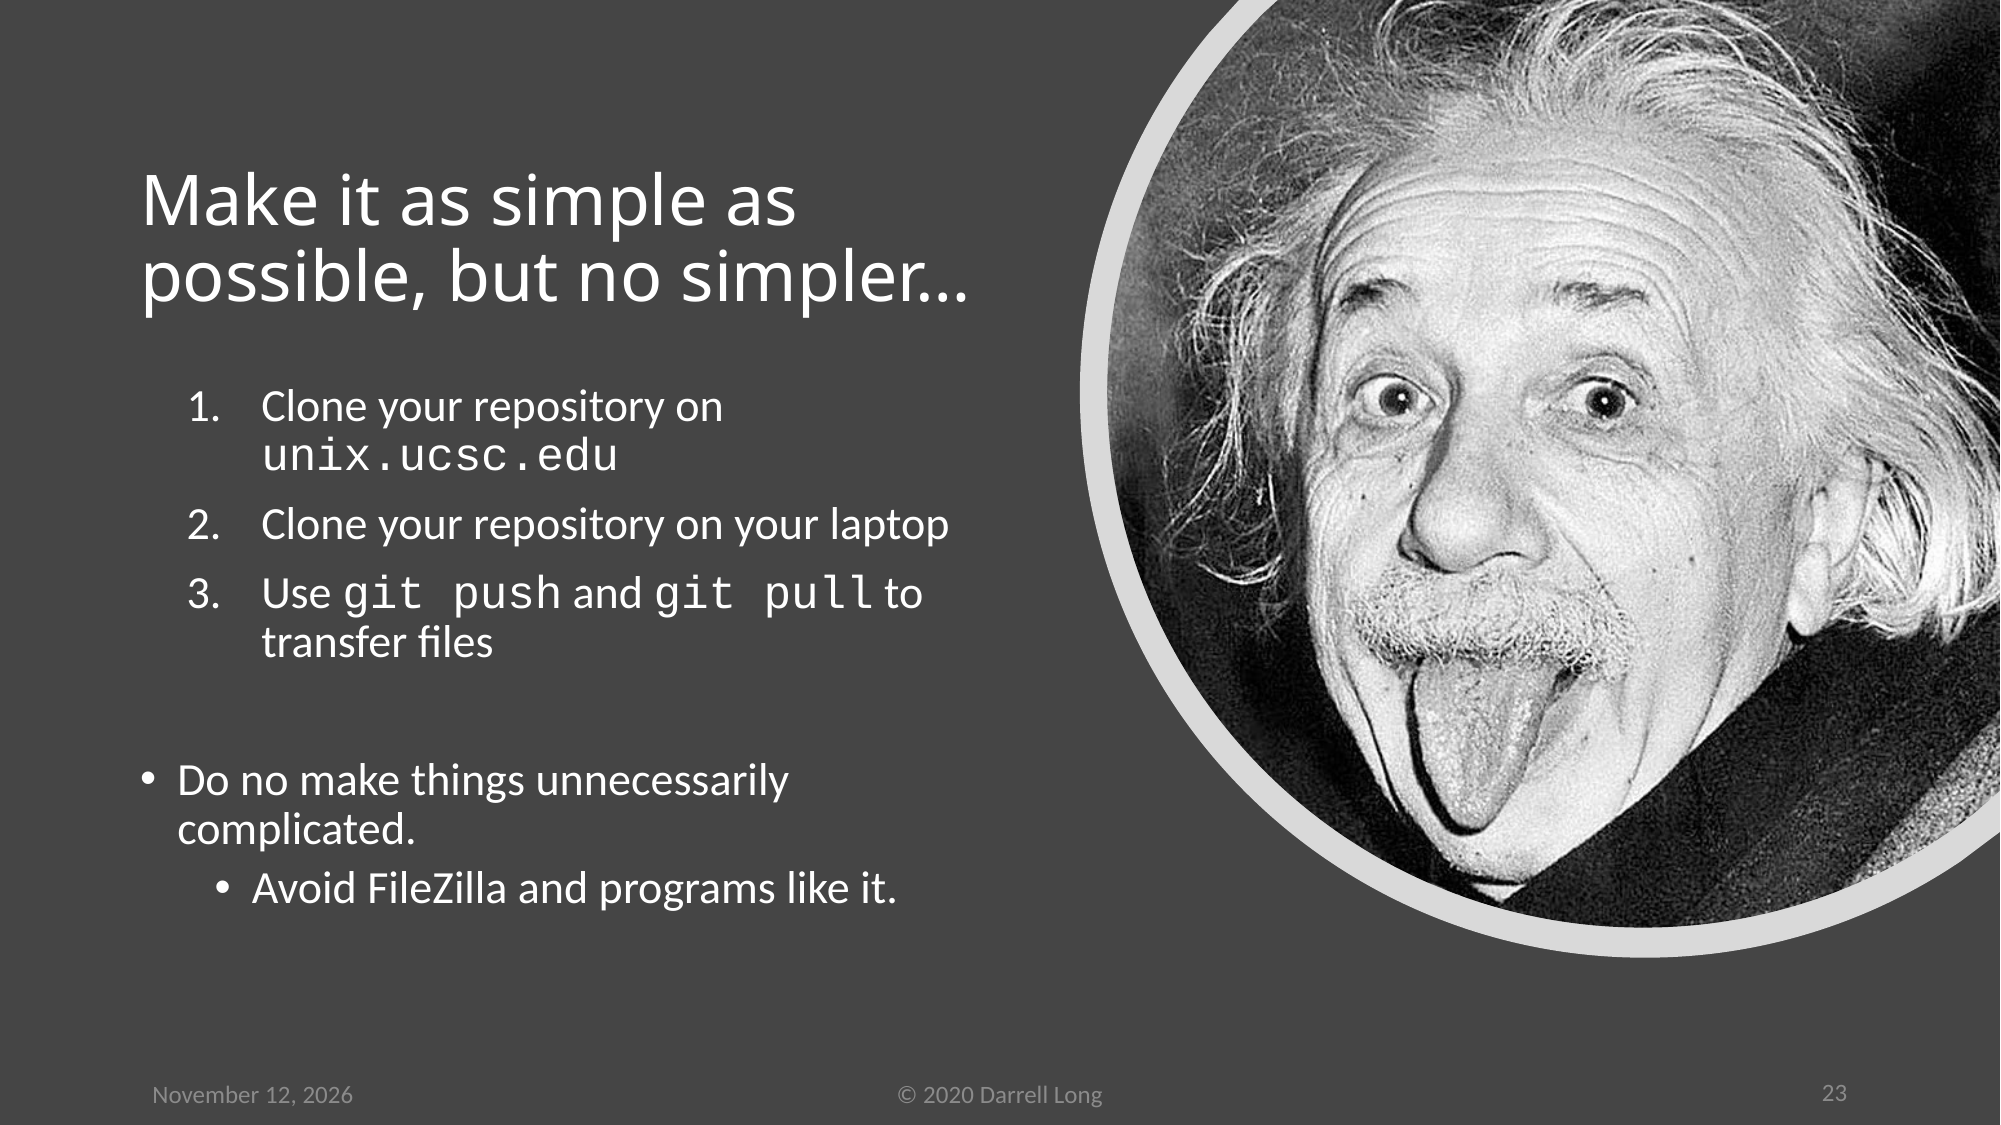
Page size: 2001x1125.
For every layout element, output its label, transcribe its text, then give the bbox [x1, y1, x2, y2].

list Clone your repository on unix.ucsc.edu Clone your repository on your laptop Use git push and git pull to transfer files Do no make things unnecessarily complicated. Avoid FileZilla and programs like it. [125, 373, 997, 928]
footer © 2020 Darrell Long [662, 1063, 1338, 1124]
picture [1107, 0, 2000, 928]
text_box [1078, 215, 1107, 570]
text_box [1460, 928, 1830, 959]
slide_number 23 [1412, 1061, 1863, 1122]
title Make it as simple as possible, but no simpler… [125, 131, 997, 350]
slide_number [137, 1063, 588, 1124]
